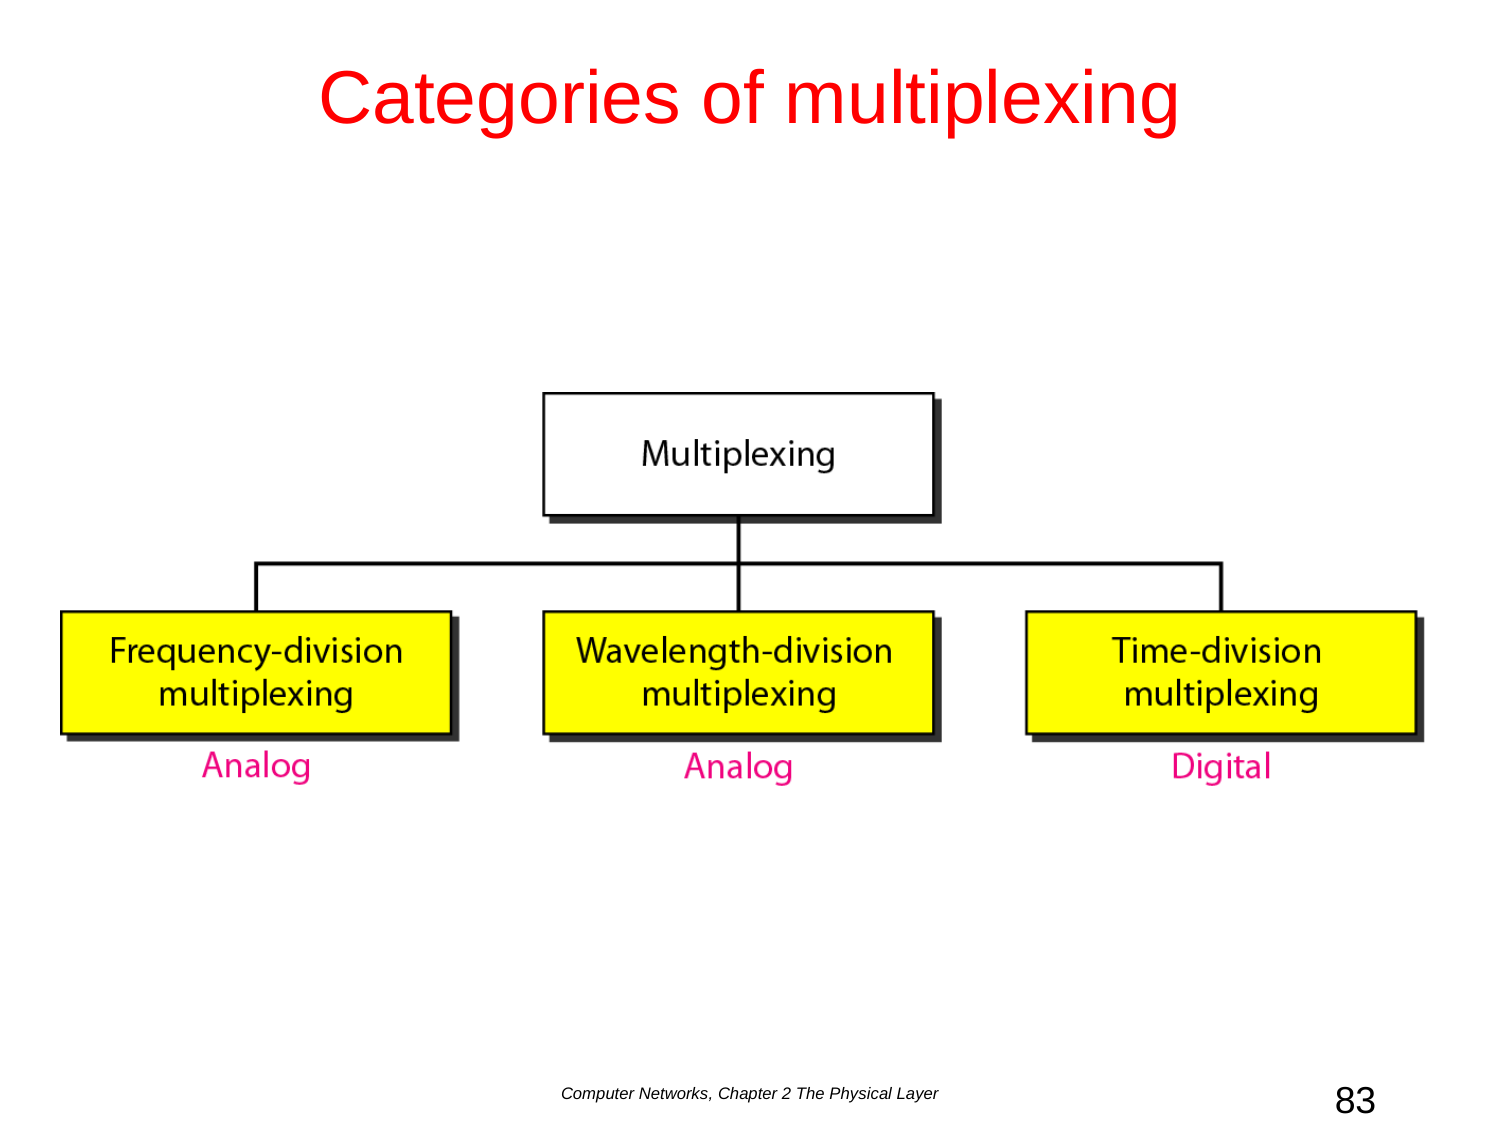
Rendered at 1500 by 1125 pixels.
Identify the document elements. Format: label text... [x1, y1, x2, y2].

footer Computer Networks, Chapter 2 The Physical Layer [0, 1074, 1500, 1125]
picture [60, 391, 1426, 788]
title Categories of multiplexing [0, 0, 1500, 188]
